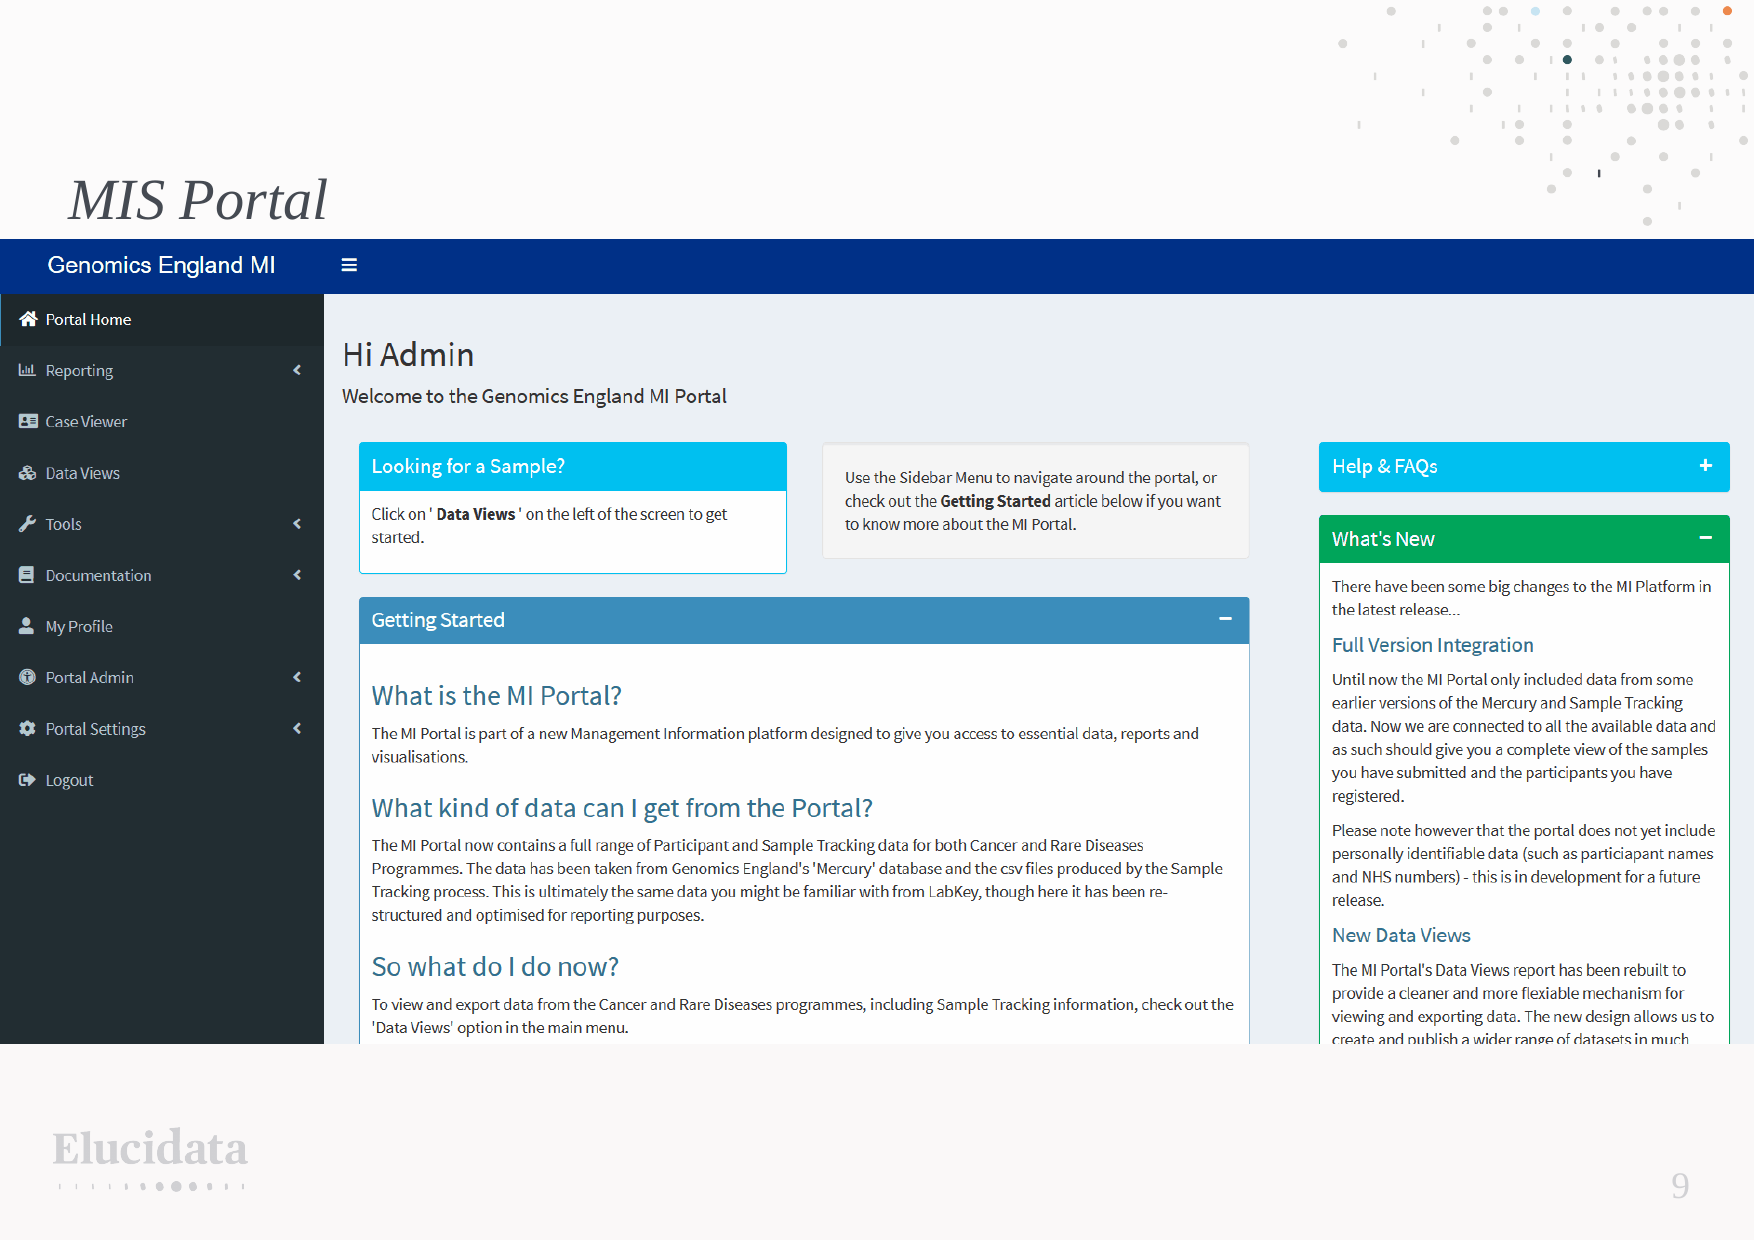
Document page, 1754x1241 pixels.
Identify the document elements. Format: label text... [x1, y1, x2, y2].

picture [1338, 6, 1748, 226]
picture [0, 239, 1754, 1044]
title MIS Portal [53, 162, 1516, 239]
picture [53, 1127, 248, 1192]
